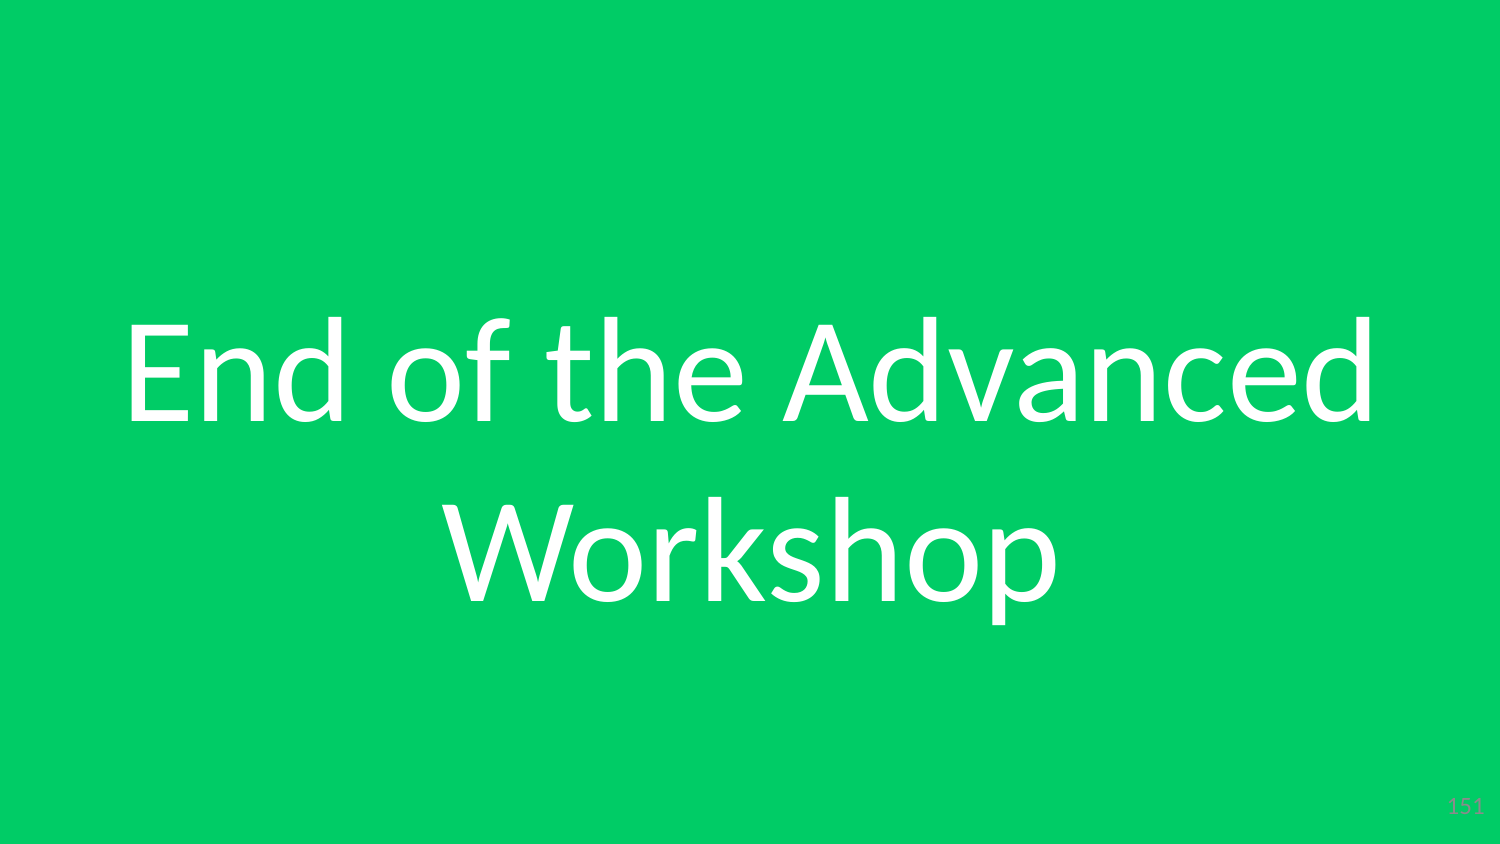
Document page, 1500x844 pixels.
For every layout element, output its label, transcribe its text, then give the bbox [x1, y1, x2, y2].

slide_number 151 [1415, 782, 1500, 828]
title End of the Advanced Workshop [76, 268, 1427, 635]
